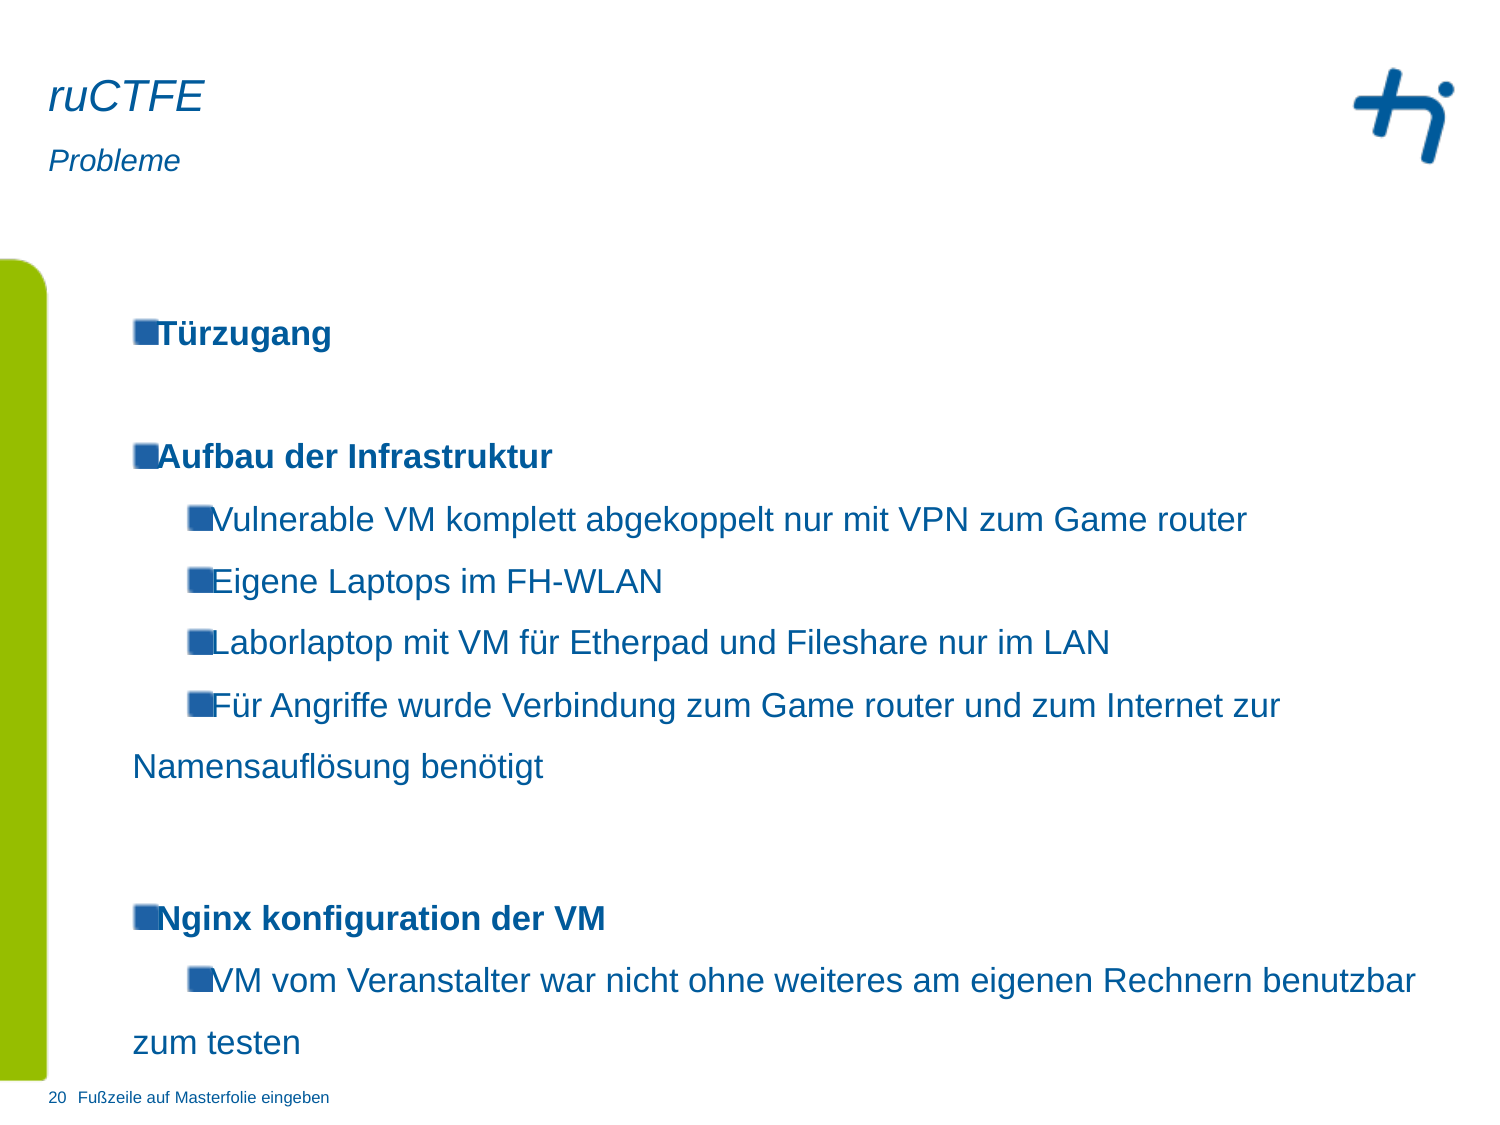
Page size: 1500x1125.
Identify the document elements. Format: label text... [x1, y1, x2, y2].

list Türzugang Aufbau der Infrastruktur Vulnerable VM komplett abgekoppelt nur mit VPN zum Game router Eigene Laptops im FH-WLAN Laborlaptop mit VM für Etherpad und Fileshare nur im LAN Für Angriffe wurde Verbindung zum Game router und zum Internet zur Namensauflösung benötigt Nginx konfiguration der VM VM vom Veranstalter war nicht ohne weiteres am eigenen Rechnern benutzbar zum testen [77, 289, 1440, 1068]
slide_number 20 [48, 1087, 80, 1122]
title ruCTFE [48, 66, 1249, 121]
subtitle Probleme [48, 122, 1249, 179]
